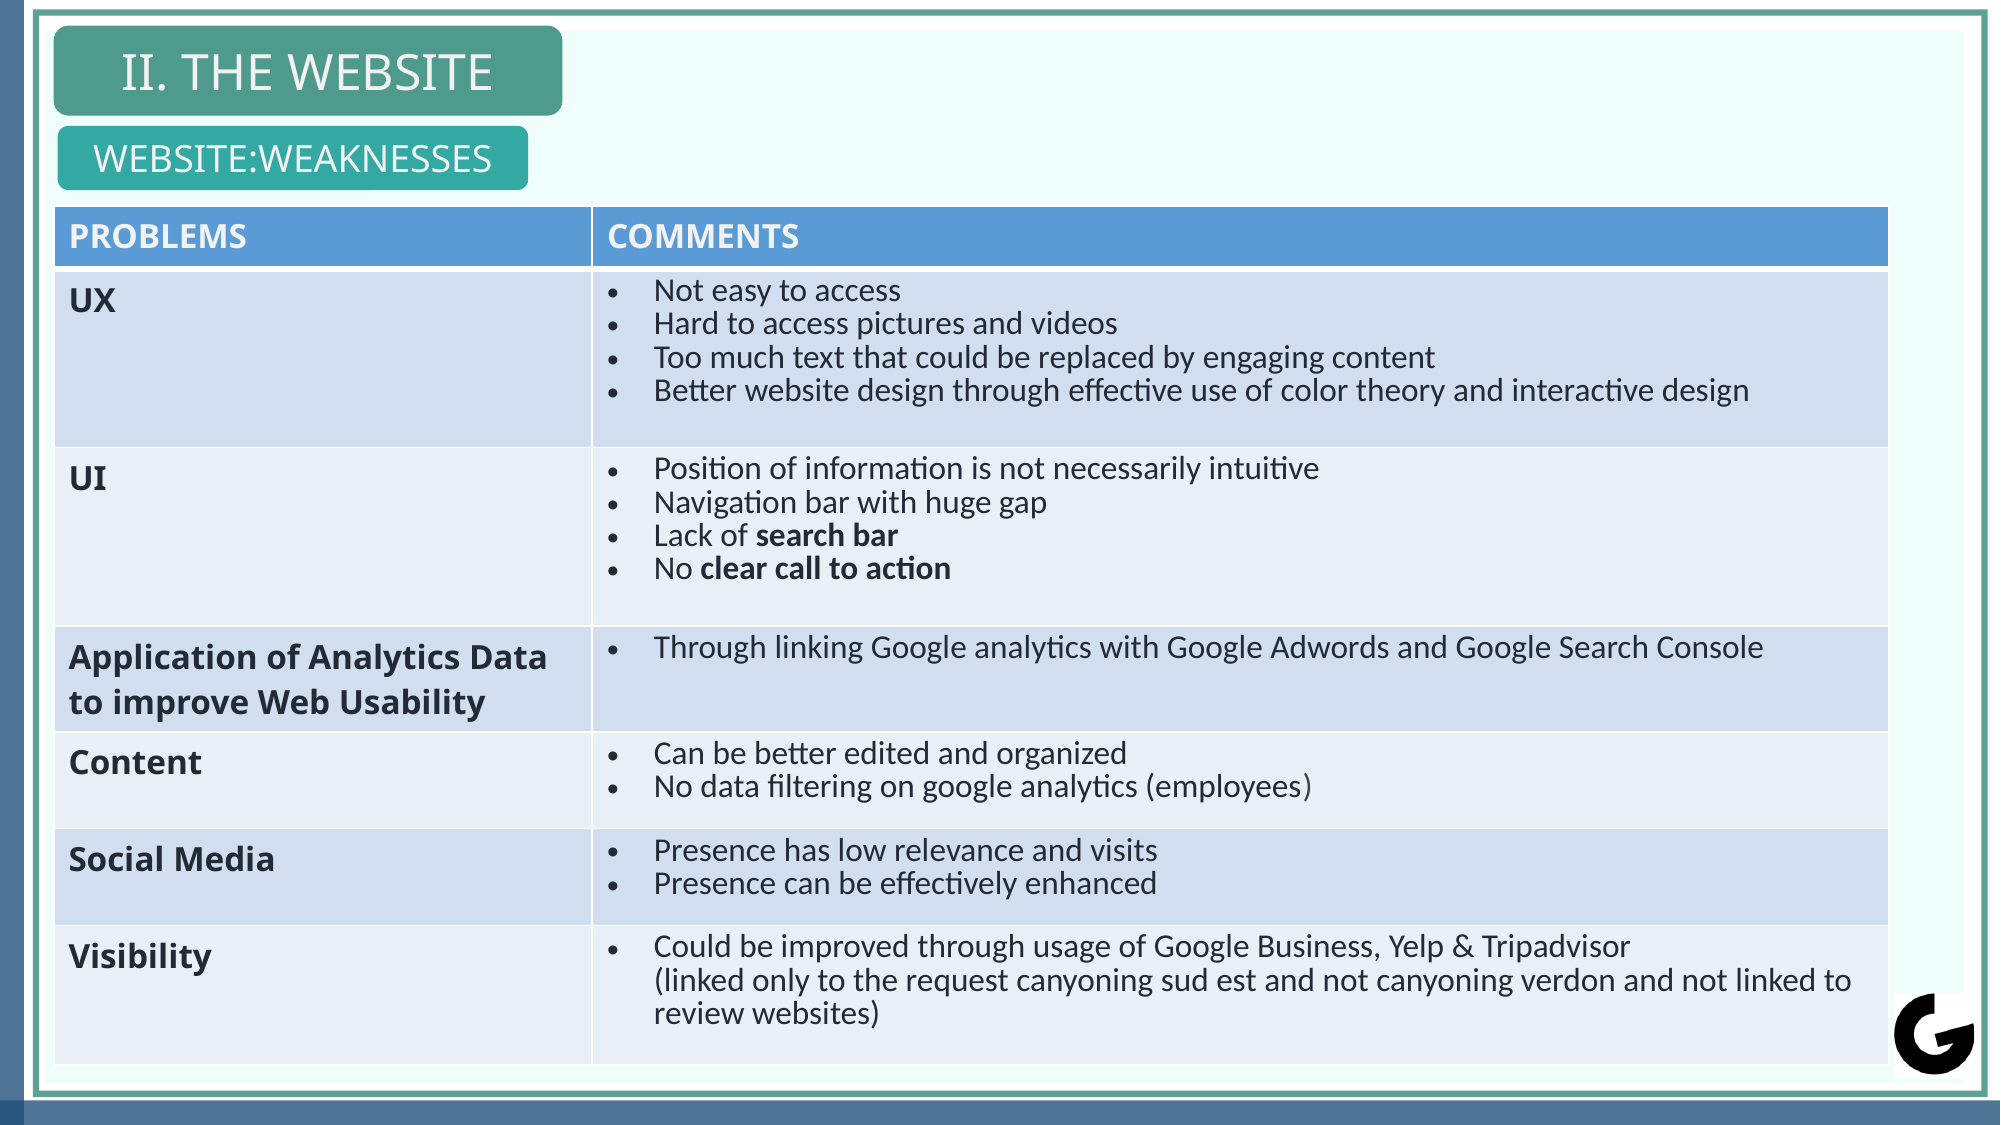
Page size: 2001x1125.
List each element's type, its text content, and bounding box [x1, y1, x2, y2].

table_cell Could be improved through usage of Google Business, Yelp & Tripadvisor (linked only to the request canyoning sud est and not canyoning verdon and not linked to review websites) [593, 926, 1888, 1064]
table_header COMMENTS [593, 207, 1888, 266]
text_box II. THE WEBSITE [53, 25, 563, 116]
table_cell Not easy to access Hard to access pictures and videos Too much text that could be replaced by engaging content Better website design through effective use of color theory and interactive design [593, 272, 1888, 447]
table_cell Social Media [55, 829, 591, 925]
table_cell UI [55, 448, 591, 625]
text_box WEBSITE:WEAKNESSES [57, 125, 529, 191]
table_cell Through linking Google analytics with Google Adwords and Google Search Console [593, 627, 1888, 731]
table_cell Can be better edited and organized No data filtering on google analytics (employees) [593, 733, 1888, 828]
table_header PROBLEMS [55, 207, 591, 266]
table_cell UX [55, 272, 591, 447]
table_cell Position of information is not necessarily intuitive Navigation bar with huge gap Lack of search bar No clear call to action [593, 448, 1888, 625]
text_box [0, 1099, 2000, 1125]
table_cell Content [55, 733, 591, 828]
table_cell Visibility [55, 926, 591, 1064]
table_cell Presence has low relevance and visits Presence can be effectively enhanced [593, 829, 1888, 925]
table_cell Application of Analytics Data to improve Web Usability [55, 627, 591, 731]
text_box [35, 11, 1986, 1095]
picture [1893, 993, 1975, 1079]
text_box [0, 0, 25, 1099]
